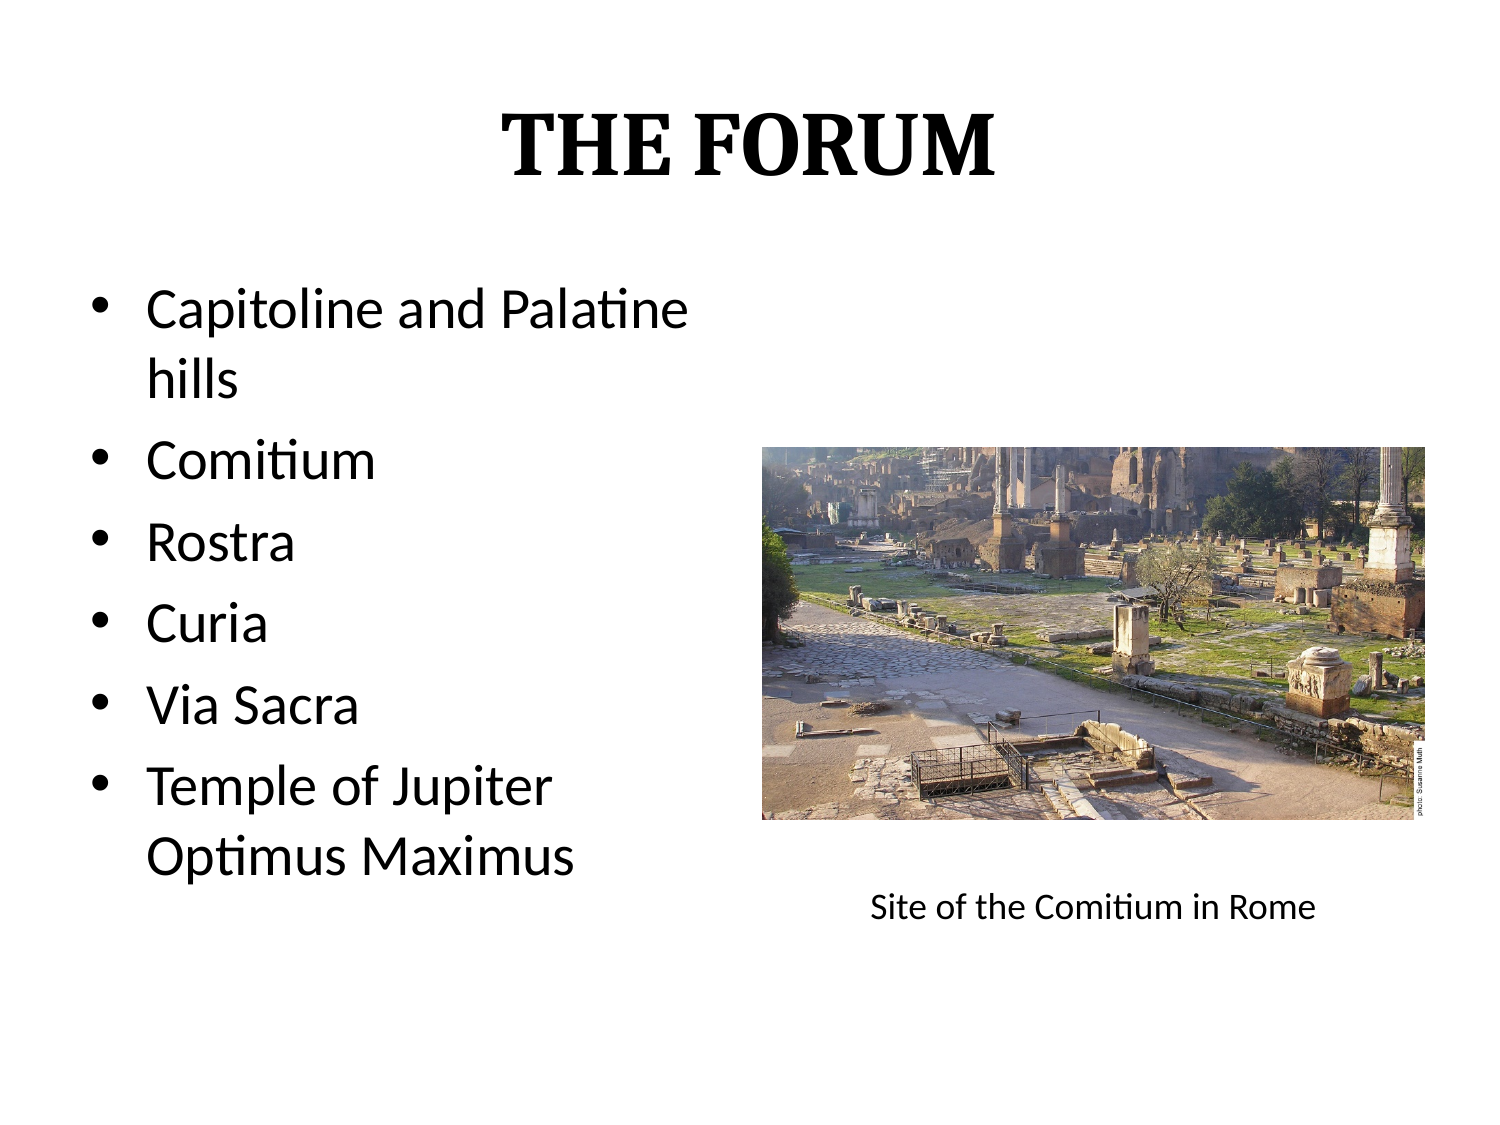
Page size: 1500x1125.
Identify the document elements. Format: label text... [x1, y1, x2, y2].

list Capitoline and Palatine hills Comitium Rostra Curia Via Sacra Temple of Jupiter Optimus Maximus [75, 262, 738, 1005]
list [762, 447, 1426, 821]
text_box Site of the Comitium in Rome [762, 874, 1425, 935]
title The Forum [75, 45, 1425, 233]
